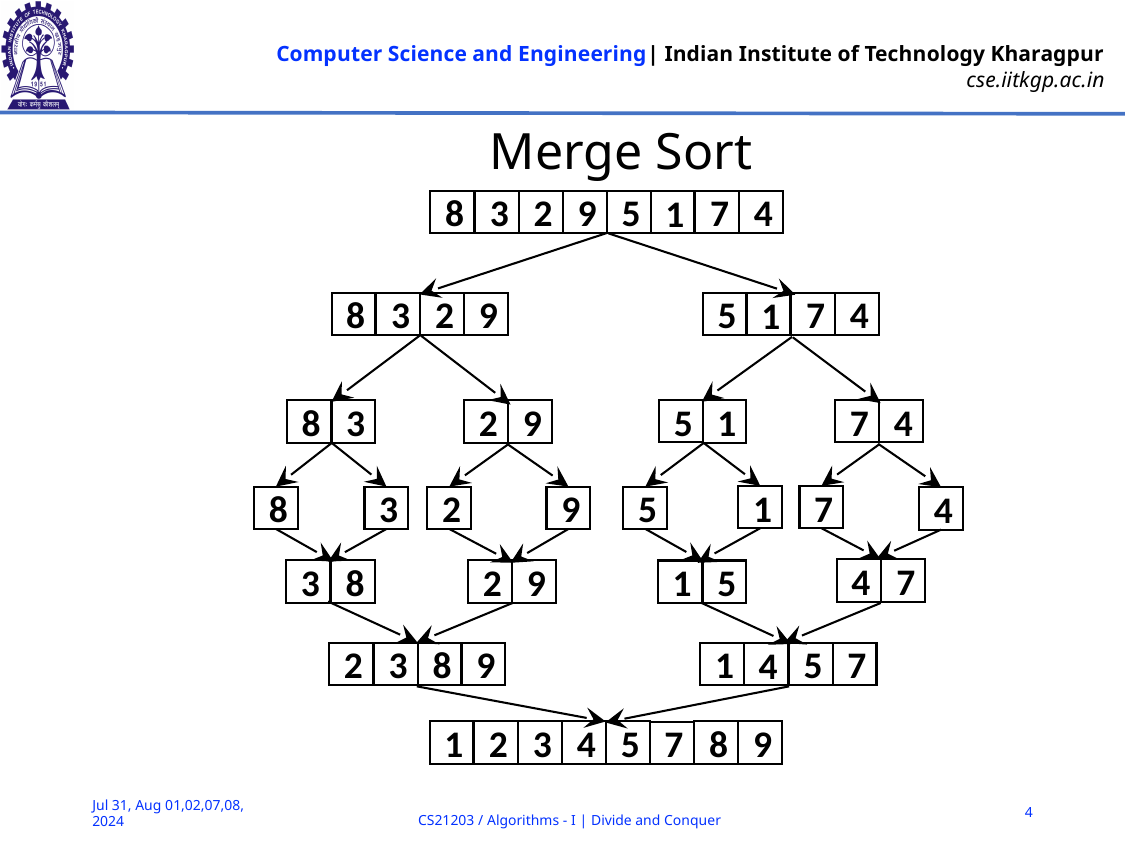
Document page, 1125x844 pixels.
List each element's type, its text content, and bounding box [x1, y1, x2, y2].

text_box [468, 563, 556, 603]
footer CS21203 / Algorithms - I | Divide and Conquer [236, 798, 904, 844]
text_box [449, 444, 506, 487]
text_box 2 [426, 486, 472, 530]
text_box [605, 686, 790, 723]
text_box 2 [463, 405, 509, 444]
text_box 3 [331, 402, 376, 442]
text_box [700, 642, 877, 686]
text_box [429, 722, 783, 765]
text_box 5 [658, 399, 702, 443]
text_box 5 [622, 486, 668, 530]
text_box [275, 528, 328, 562]
text_box 7 [834, 404, 878, 443]
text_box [416, 602, 514, 643]
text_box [449, 528, 510, 563]
text_box 8 [253, 486, 299, 530]
slide_number 4 [992, 790, 1048, 836]
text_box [608, 233, 796, 295]
text_box 7 [798, 485, 844, 529]
text_box 1 [737, 485, 783, 529]
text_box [328, 601, 418, 643]
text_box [701, 602, 792, 645]
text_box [702, 442, 761, 486]
text_box 9 [509, 399, 553, 443]
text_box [421, 335, 511, 405]
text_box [697, 528, 761, 563]
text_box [329, 643, 506, 686]
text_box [506, 443, 569, 487]
text_box 3 [363, 486, 409, 530]
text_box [657, 562, 747, 603]
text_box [331, 292, 509, 335]
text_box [876, 529, 942, 559]
picture [1, 1, 74, 110]
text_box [821, 528, 881, 560]
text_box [286, 562, 375, 603]
text_box 9 [545, 486, 591, 530]
text_box 4 [878, 399, 924, 443]
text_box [419, 233, 607, 295]
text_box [328, 528, 387, 562]
text_box 4 [918, 486, 964, 531]
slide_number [77, 798, 236, 844]
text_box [331, 335, 421, 402]
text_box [836, 559, 926, 602]
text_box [645, 528, 697, 562]
title Merge Sort [163, 78, 1078, 221]
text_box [701, 336, 792, 402]
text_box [792, 337, 881, 404]
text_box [330, 442, 387, 487]
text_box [430, 190, 784, 234]
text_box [510, 528, 569, 563]
text_box 1 [702, 402, 747, 442]
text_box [702, 292, 880, 336]
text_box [784, 602, 881, 643]
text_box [275, 443, 330, 487]
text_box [878, 443, 942, 488]
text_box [645, 443, 704, 487]
text_box 8 [286, 399, 331, 443]
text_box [821, 444, 878, 486]
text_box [416, 686, 605, 722]
